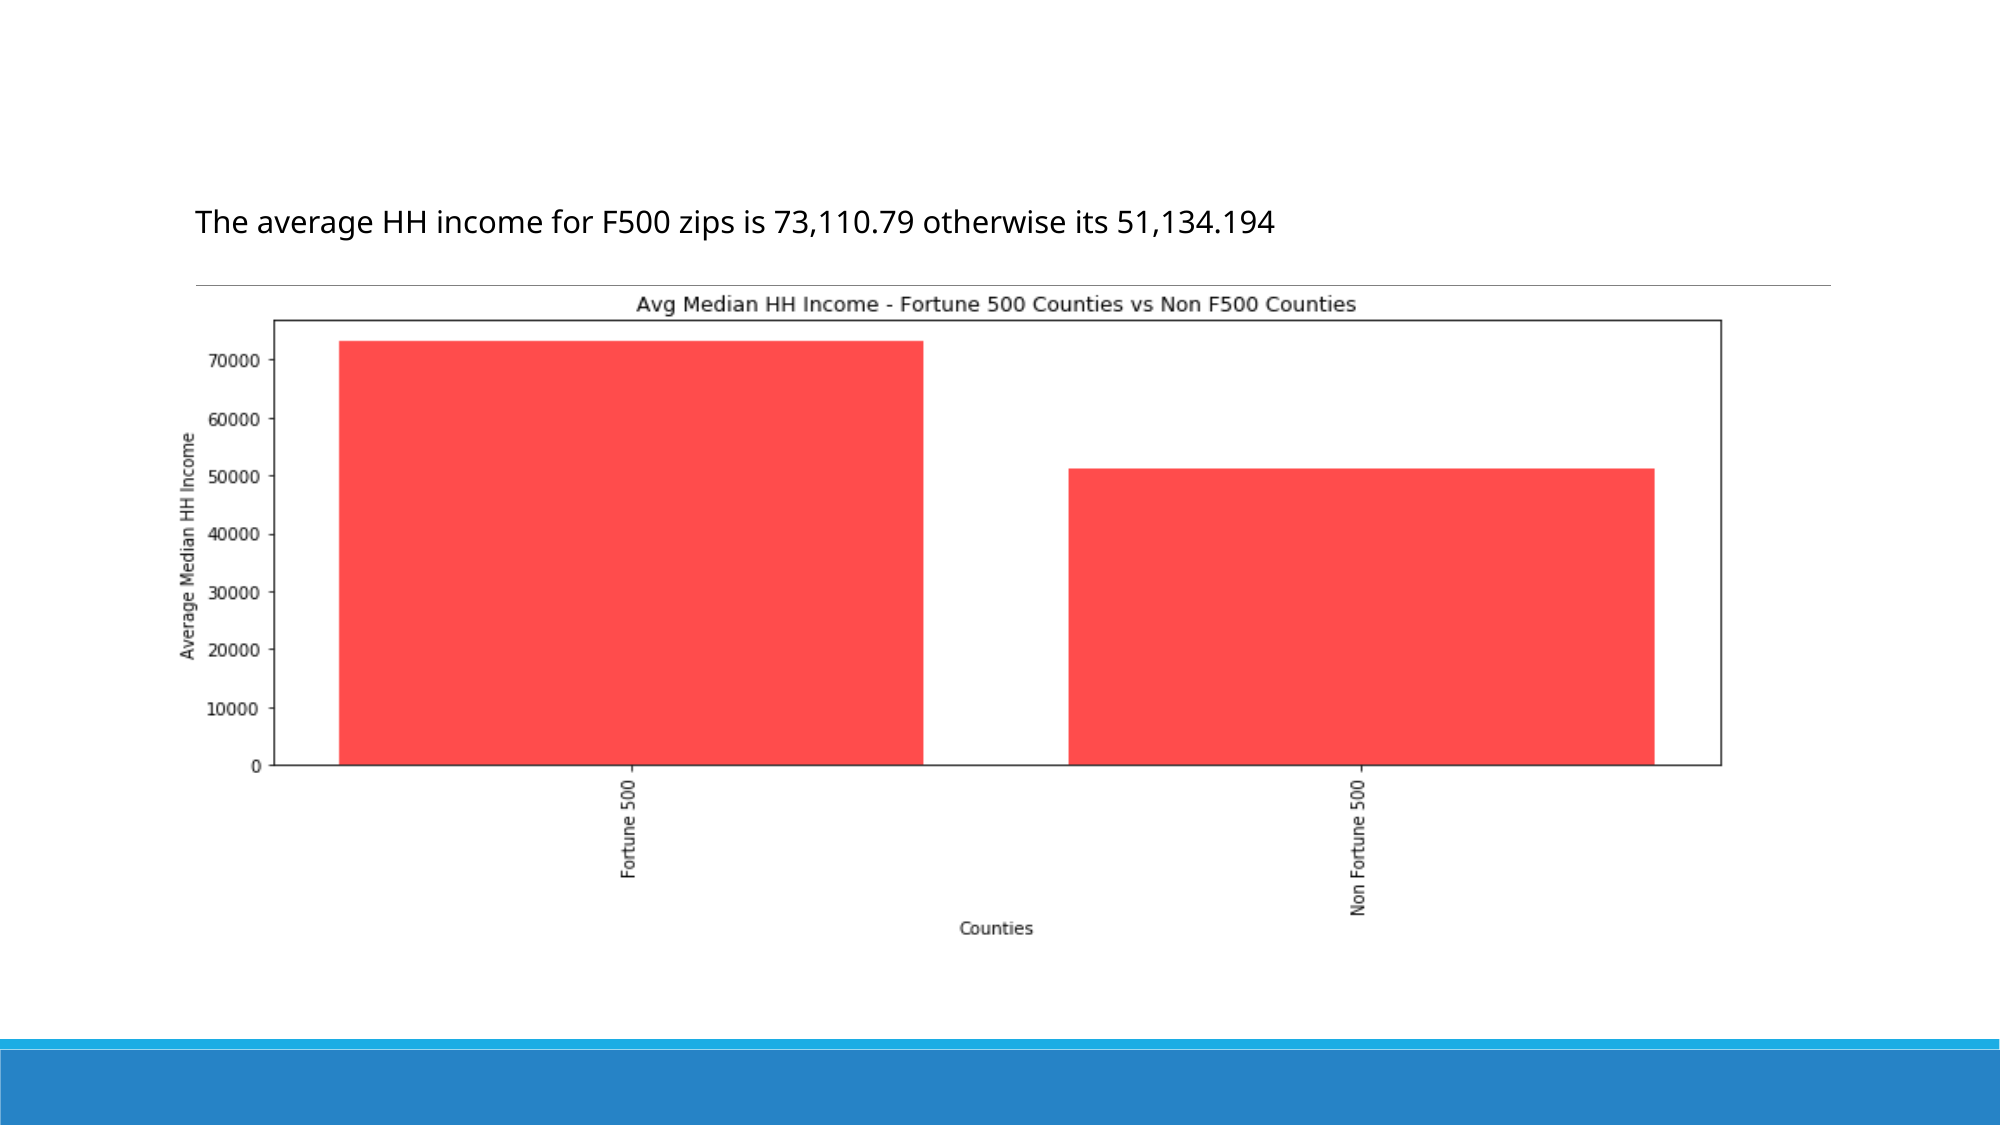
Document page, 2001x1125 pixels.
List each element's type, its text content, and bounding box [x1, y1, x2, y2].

picture [169, 284, 1739, 949]
title The average HH income for F500 zips is 73,110.79 otherwise its 51,134.194 [180, 106, 1830, 285]
